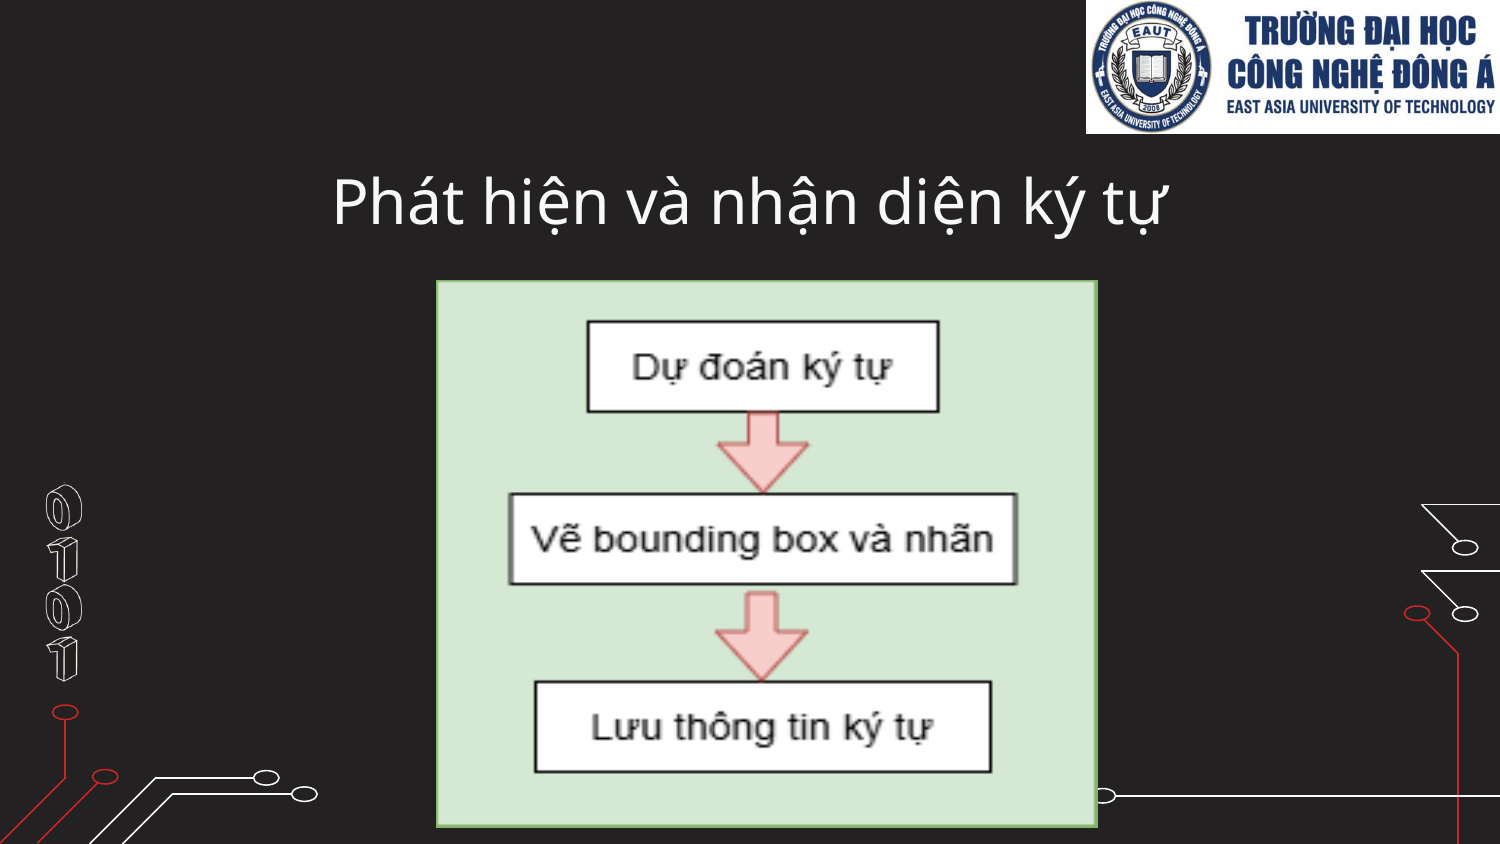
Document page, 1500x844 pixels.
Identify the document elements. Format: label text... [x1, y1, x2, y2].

picture [435, 279, 1098, 828]
title Phát hiện và nhận diện ký tự [118, 146, 1382, 241]
picture [45, 482, 83, 682]
picture [1086, 0, 1500, 134]
